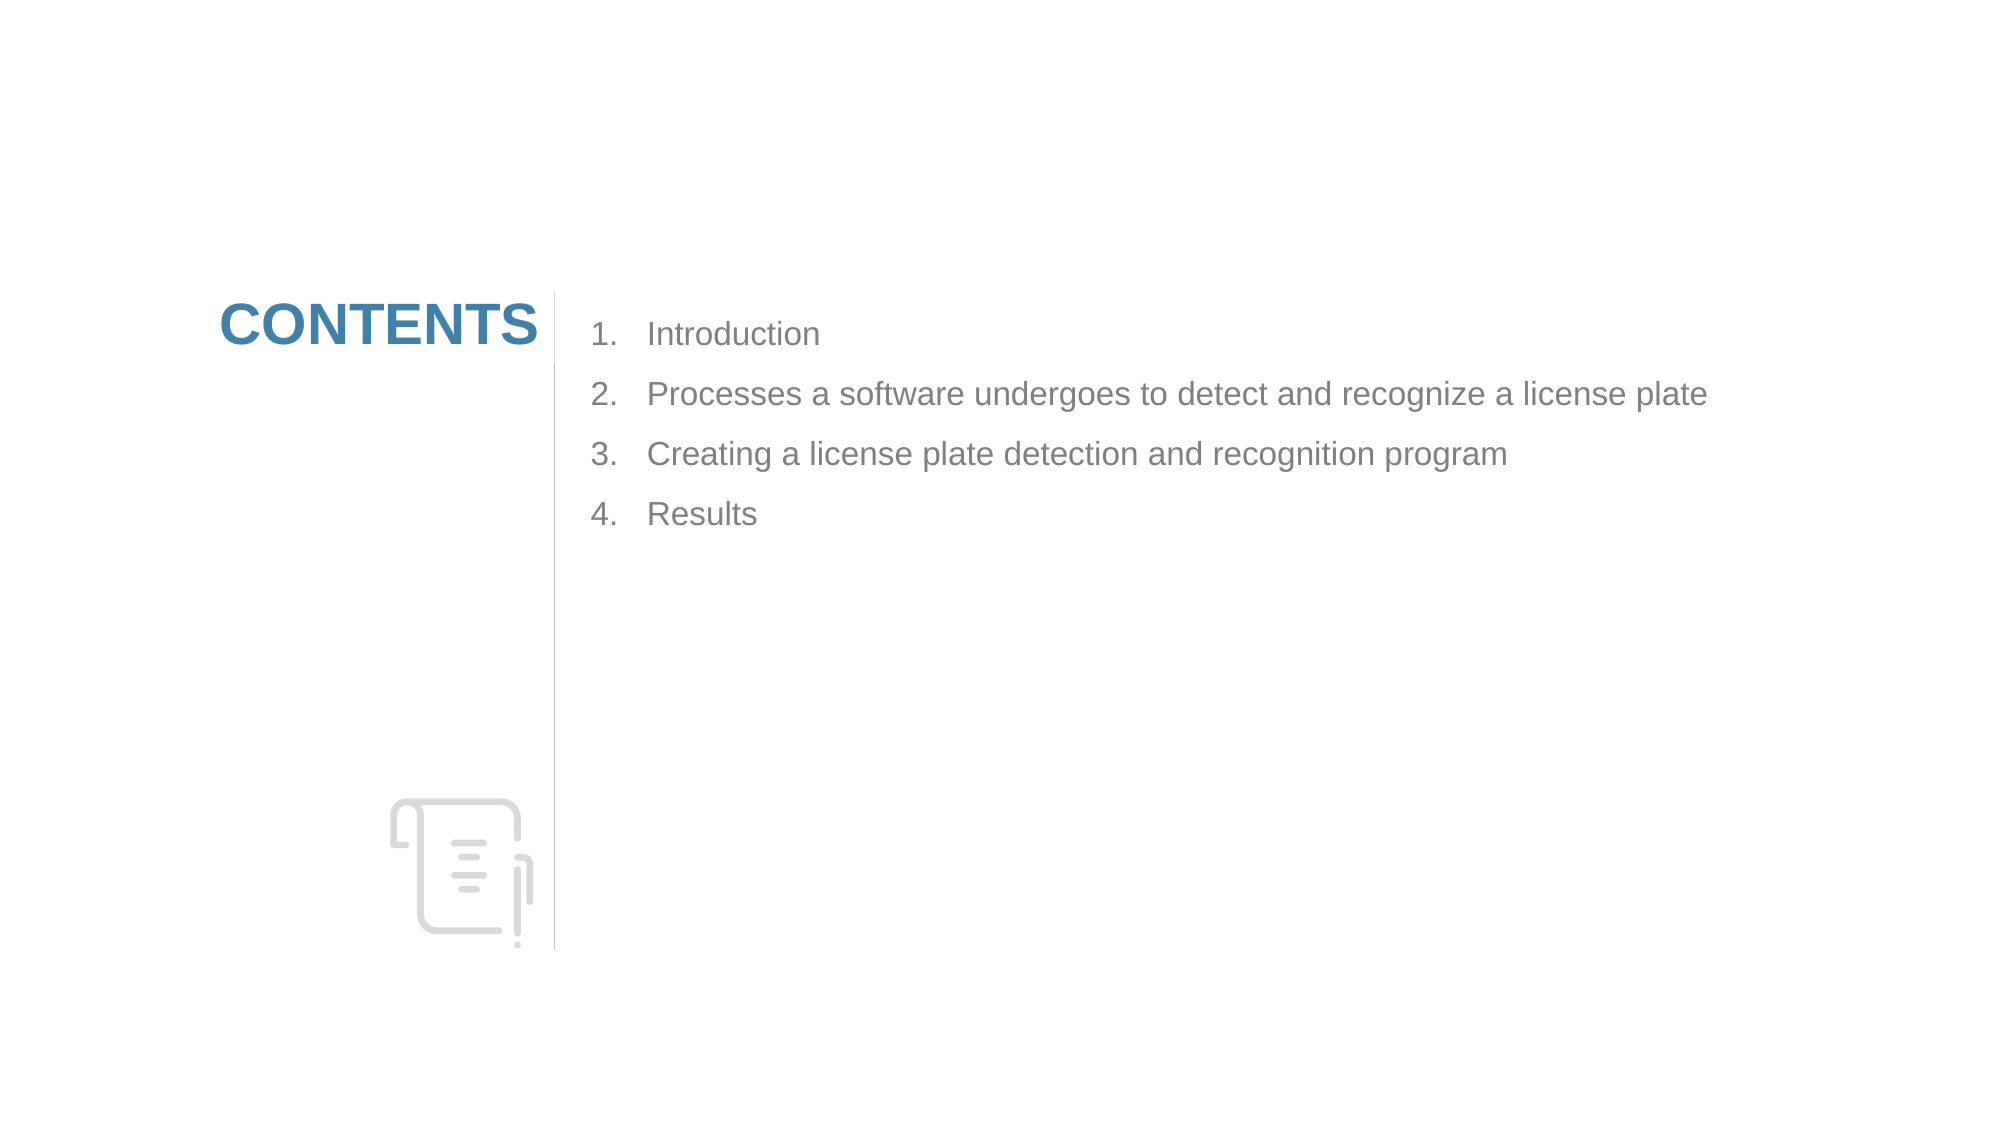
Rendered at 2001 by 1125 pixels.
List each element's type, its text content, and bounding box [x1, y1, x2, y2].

text_box CONTENTS [124, 278, 555, 364]
text_box Introduction Processes a software undergoes to detect and recognize a license plate Creating a license plate detection and recognition program Results [575, 292, 1890, 949]
text_box [514, 941, 521, 949]
text_box [390, 798, 521, 935]
text_box [514, 853, 534, 906]
text_box [514, 866, 521, 937]
